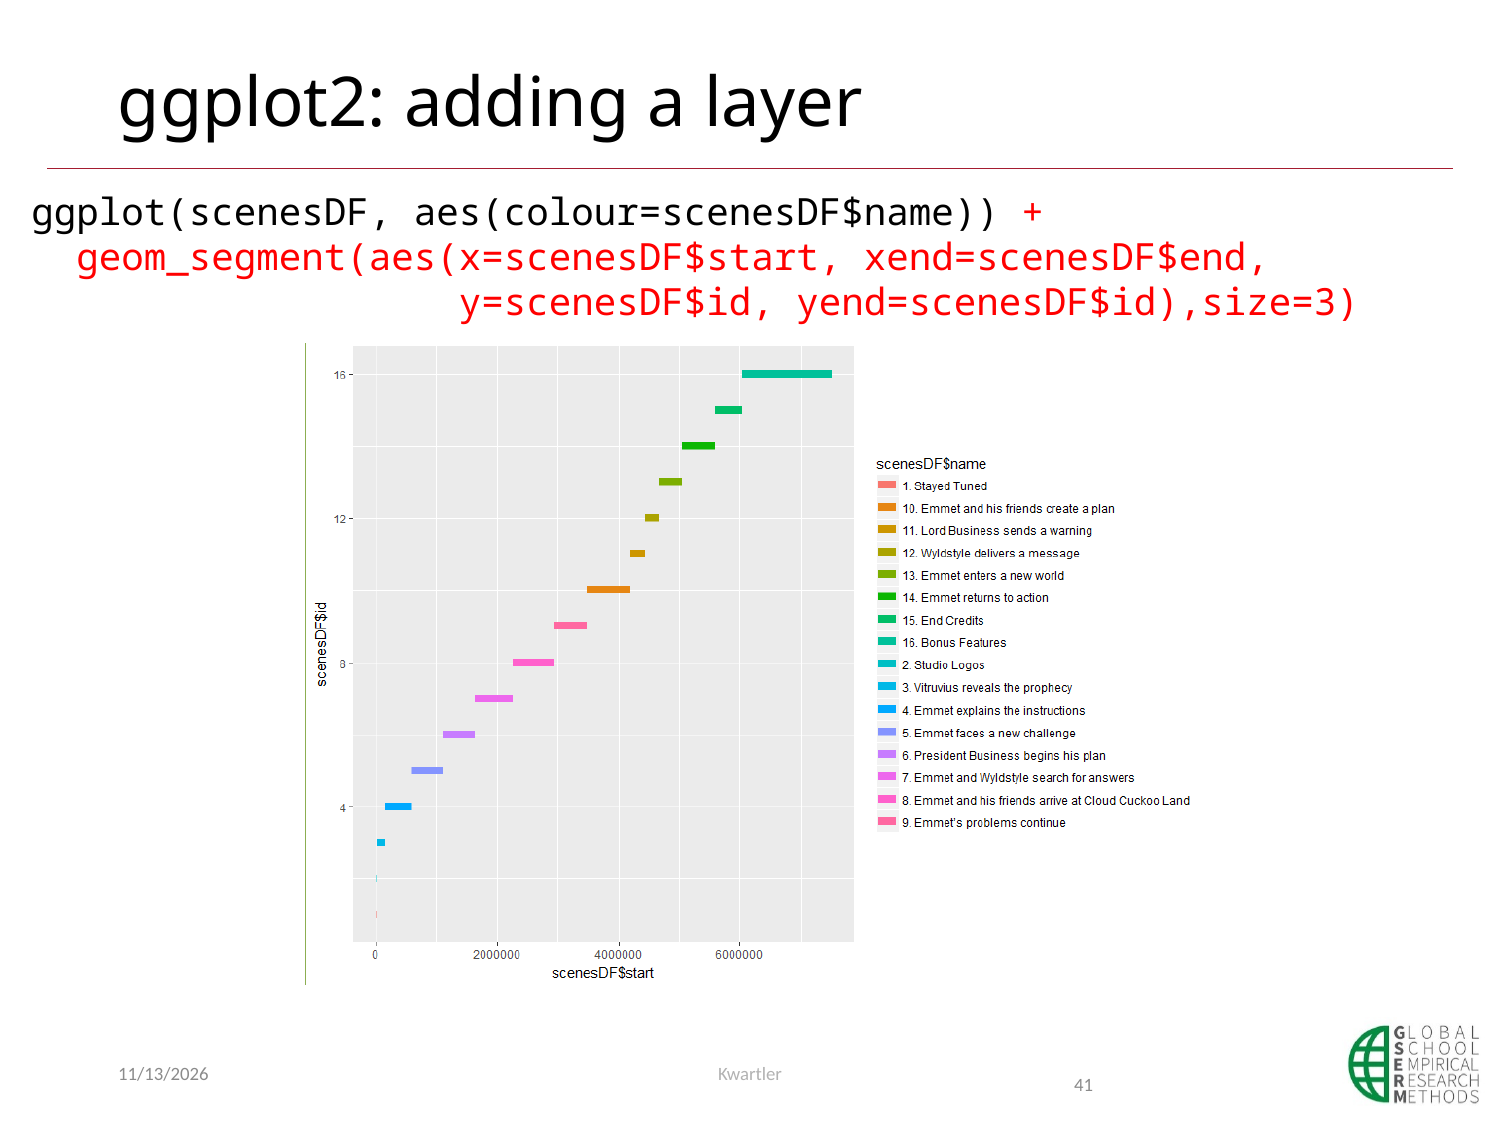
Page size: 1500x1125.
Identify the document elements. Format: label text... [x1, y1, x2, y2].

footer Kwartler [496, 1042, 1004, 1103]
slide_number 41 [1059, 1042, 1200, 1103]
text_box ggplot(scenesDF, aes(colour=scenesDF$name)) + geom_segment(aes(x=scenesDF$start, xend=scenesDF$end, y=scenesDF$id, yend=scenesDF$id),size=3) [16, 181, 1374, 331]
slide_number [103, 1042, 441, 1103]
title ggplot2: adding a layer [103, 59, 1397, 157]
picture [1342, 1017, 1500, 1106]
picture [305, 343, 1195, 985]
